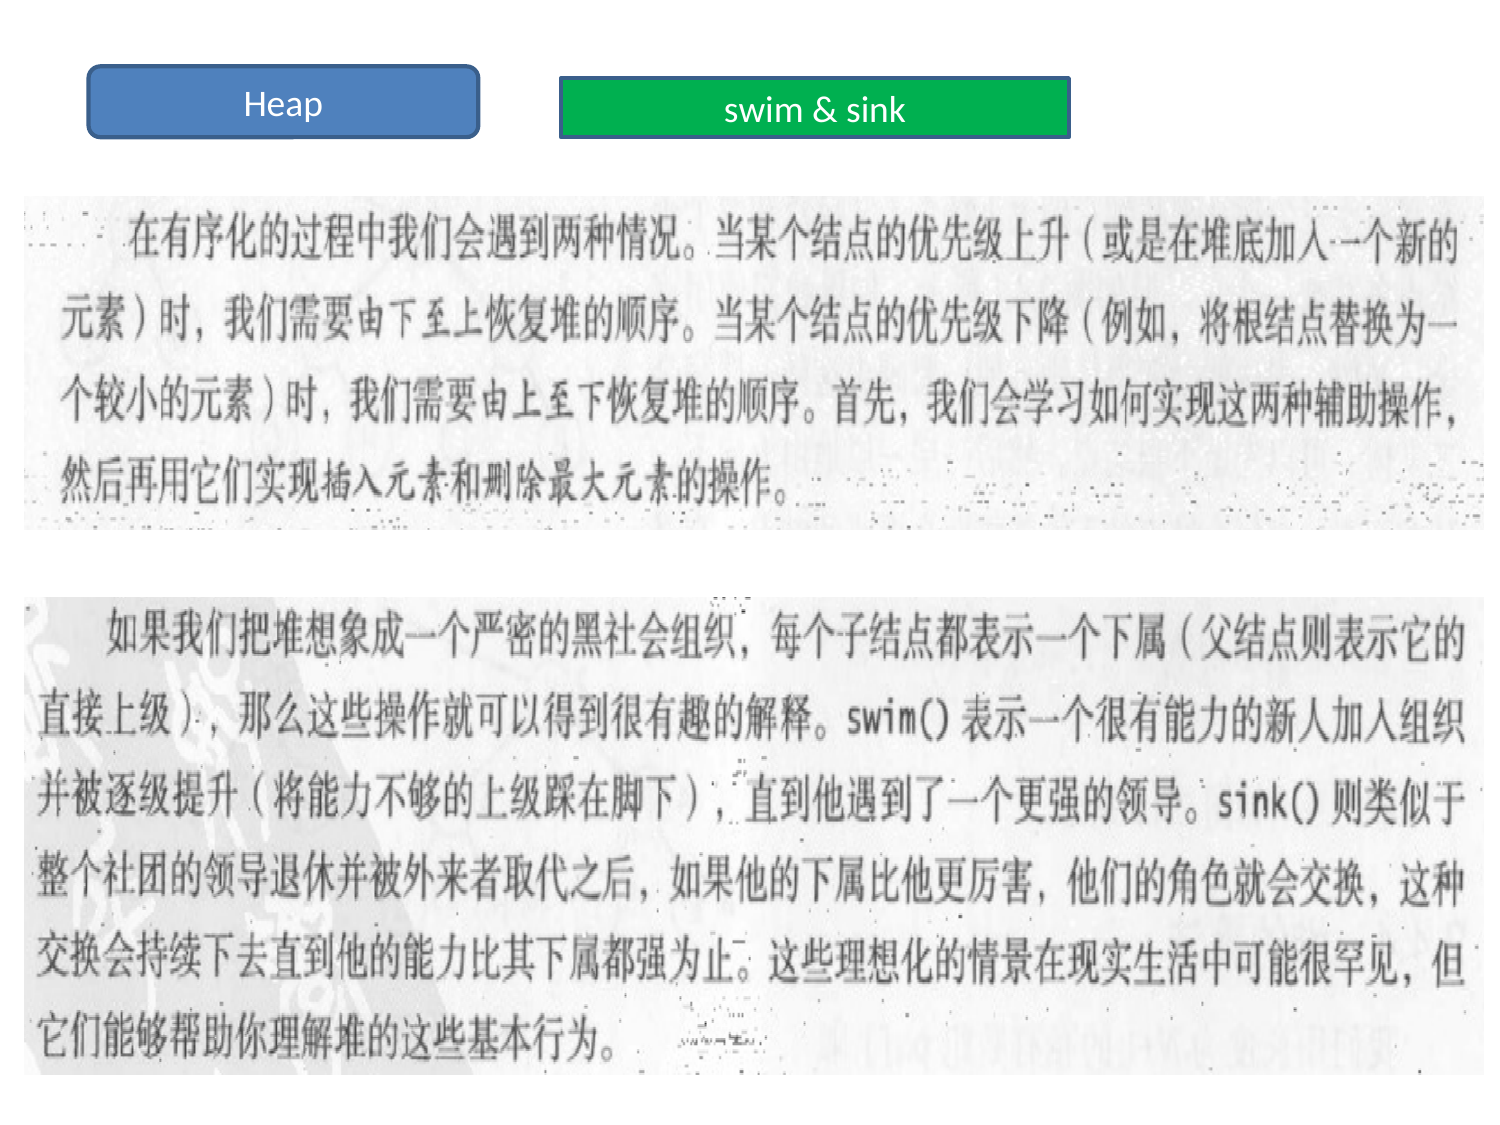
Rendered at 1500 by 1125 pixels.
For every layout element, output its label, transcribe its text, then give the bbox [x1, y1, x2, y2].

text_box Heap [86, 64, 481, 140]
picture [24, 195, 1484, 530]
picture [24, 597, 1484, 1075]
text_box swim & sink [559, 76, 1071, 139]
